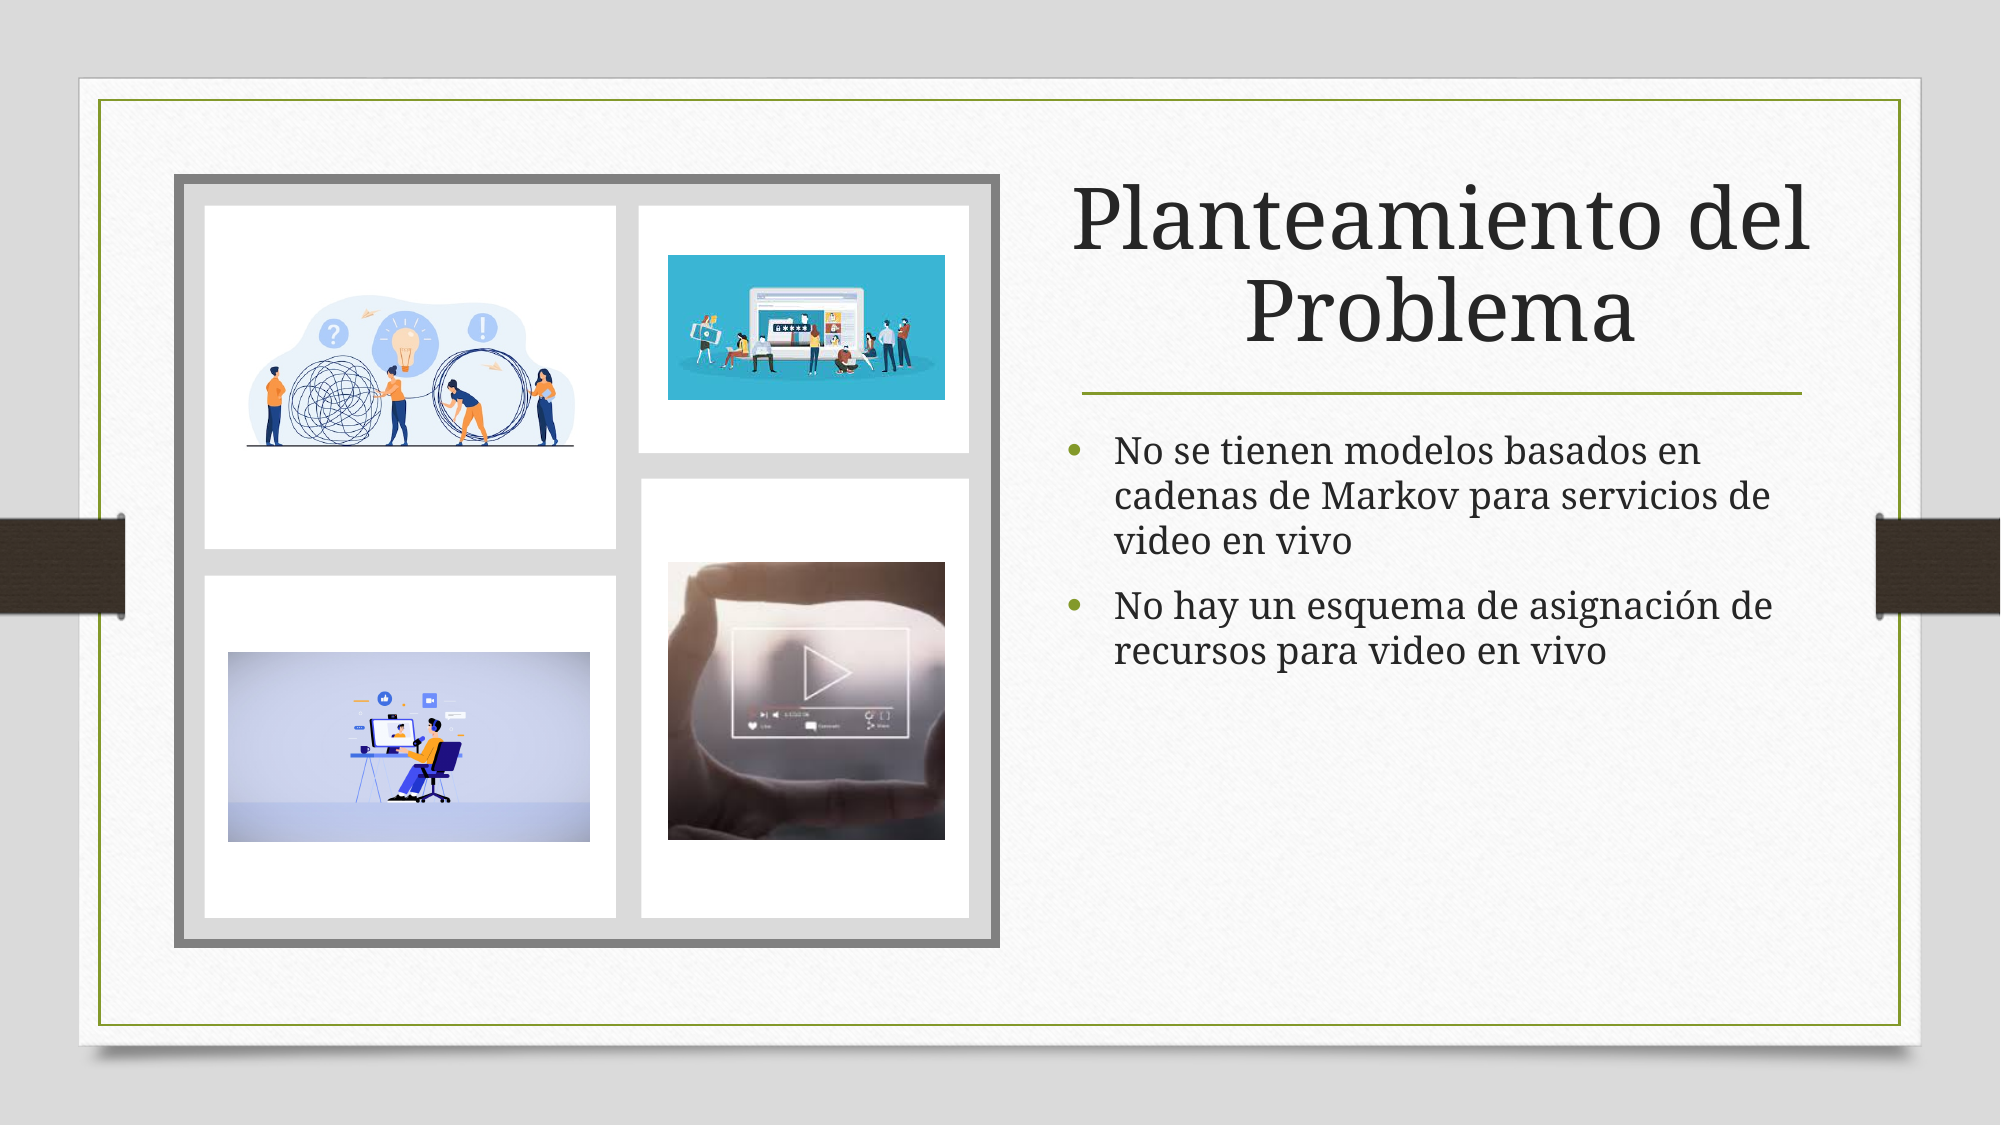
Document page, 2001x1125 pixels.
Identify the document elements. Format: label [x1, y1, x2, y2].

picture [228, 260, 590, 488]
picture [667, 562, 945, 840]
picture [228, 652, 590, 842]
picture [667, 255, 945, 400]
text_box [0, 0, 2000, 1125]
